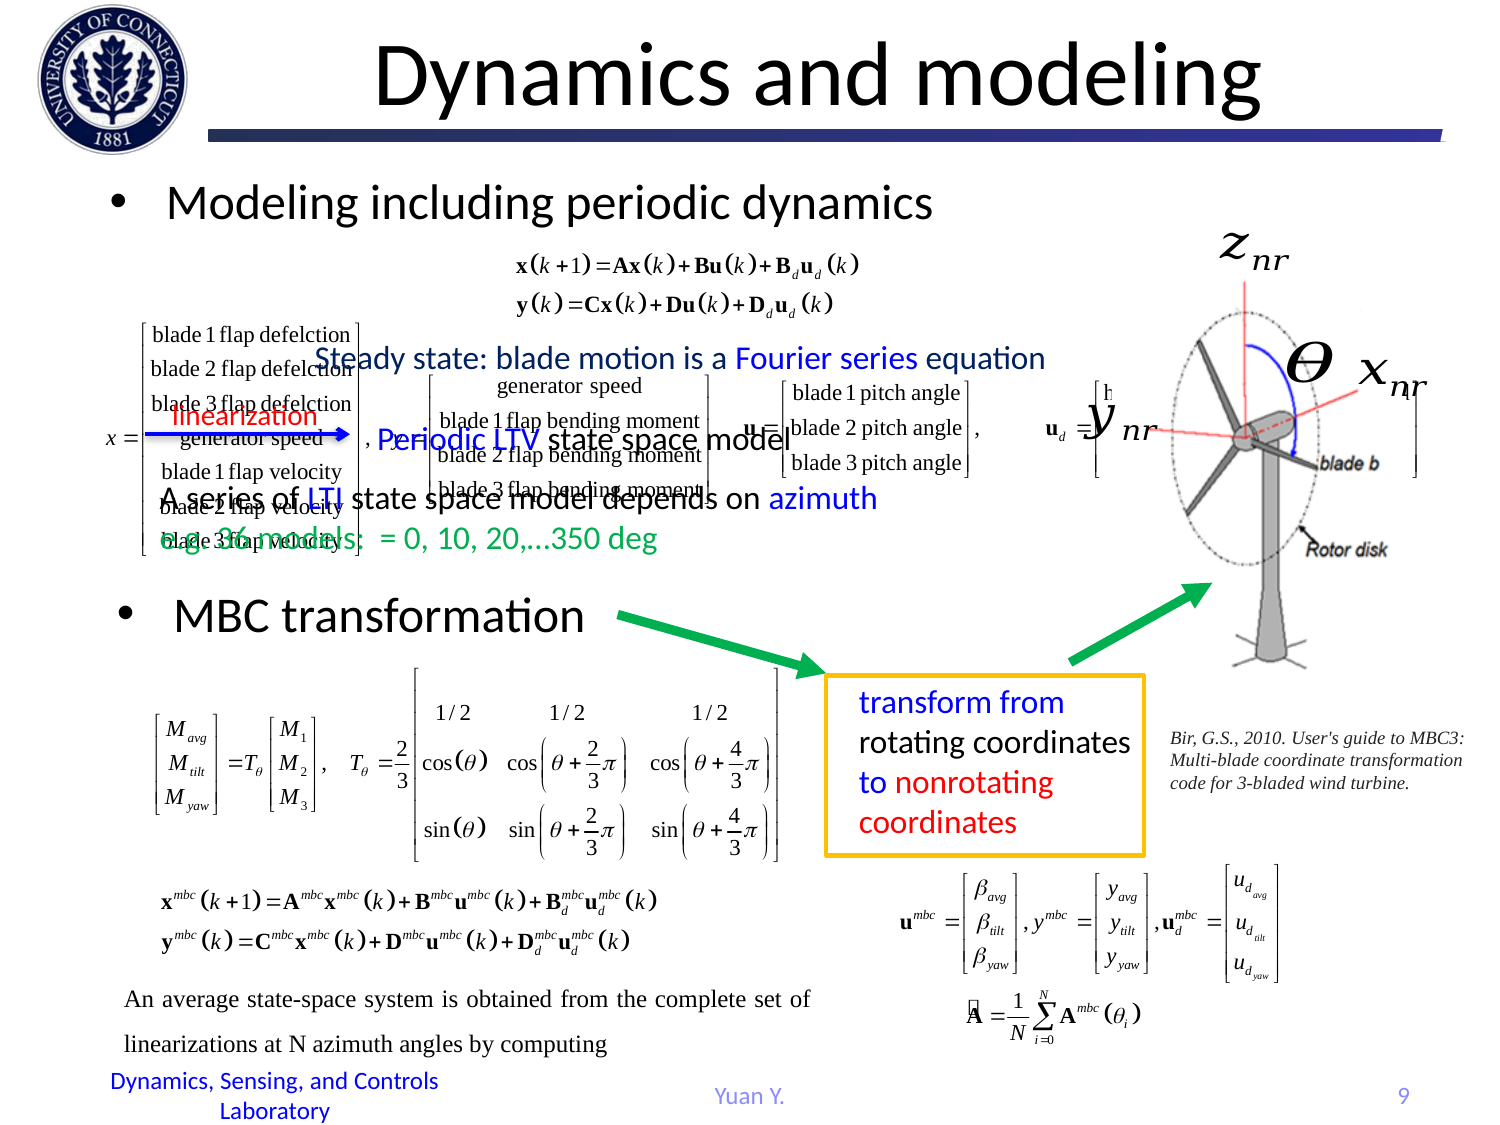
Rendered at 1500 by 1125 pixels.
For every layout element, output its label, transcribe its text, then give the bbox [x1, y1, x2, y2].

text_box An average state-space system is obtained from the complete set of linearizations at N azimuth angles by computing [108, 960, 827, 1065]
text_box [157, 884, 661, 963]
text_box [144, 217, 1432, 701]
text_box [895, 858, 1287, 988]
footer Yuan Y. [512, 1065, 988, 1125]
text_box Bir, G.S., 2010. User's guide to MBC3: Multi-blade coordinate transformation code for 3-bladed wind turbine. [1217, 718, 1500, 816]
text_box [617, 582, 1213, 856]
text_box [100, 317, 139, 563]
slide_number 9 [1074, 1065, 1425, 1125]
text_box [149, 709, 791, 867]
text_box MBC transformation [102, 574, 139, 650]
title Dynamics and modeling [187, 1, 1450, 138]
picture [37, 4, 188, 155]
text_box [962, 983, 1144, 1051]
text_box Modeling including periodic dynamics [94, 162, 1386, 238]
